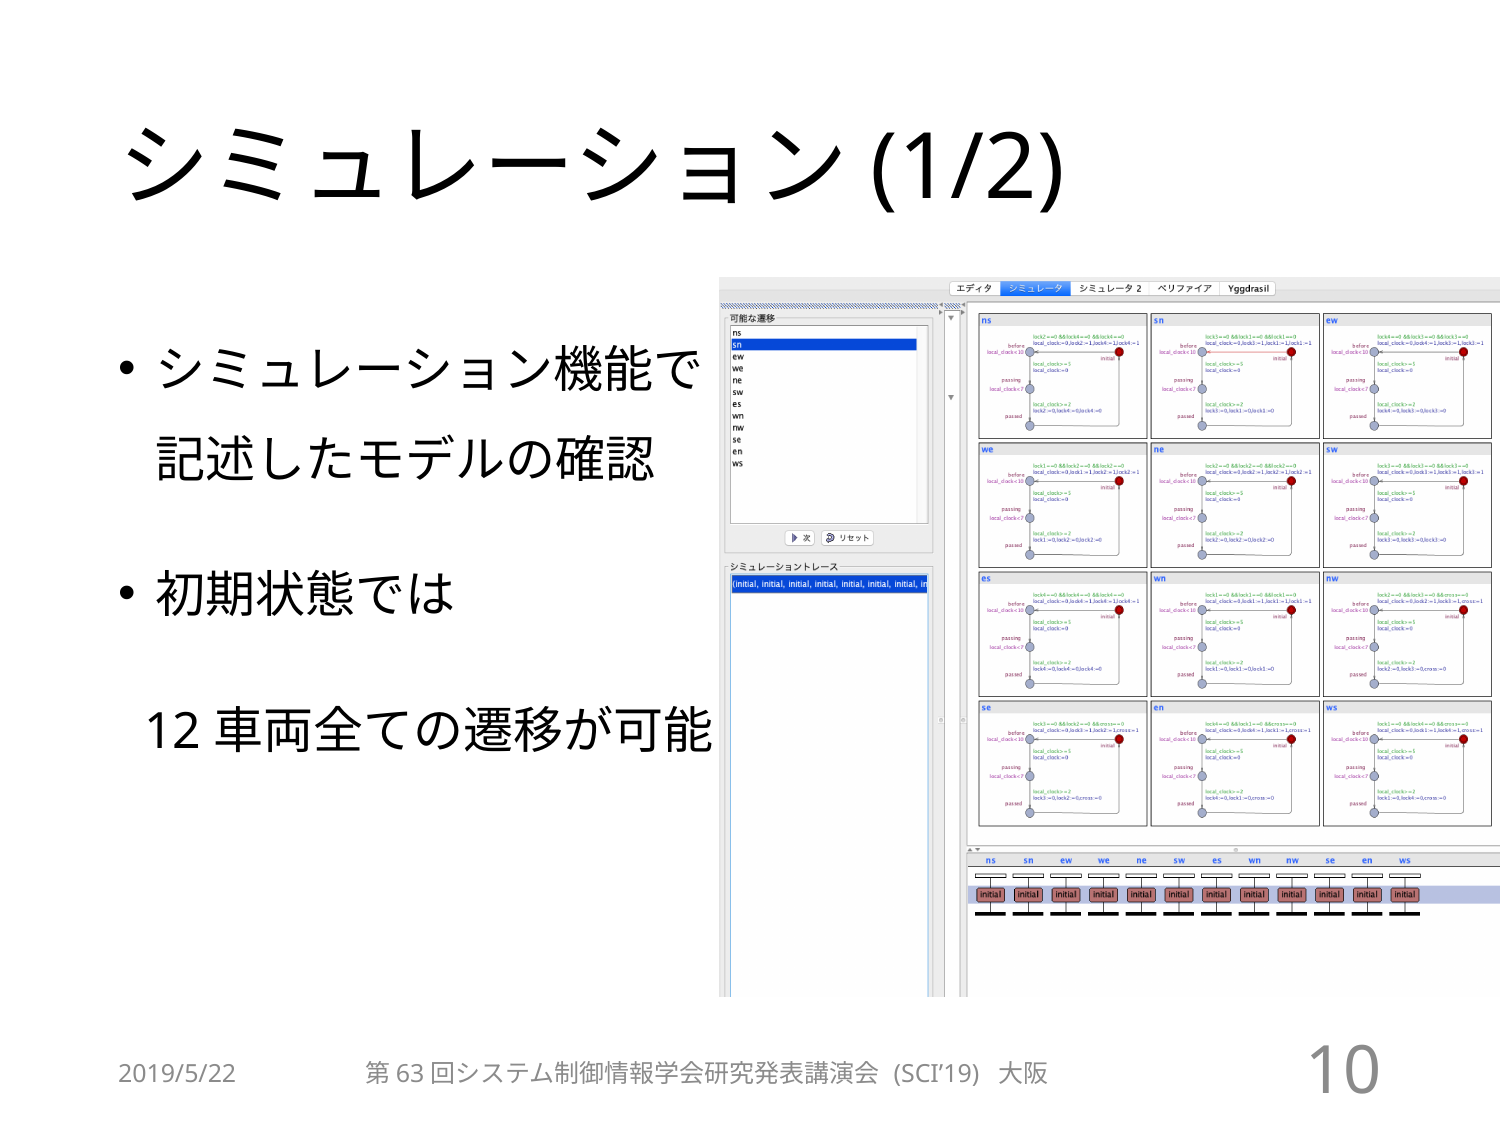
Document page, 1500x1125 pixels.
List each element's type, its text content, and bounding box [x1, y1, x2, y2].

slide_number 10 [1138, 1042, 1397, 1103]
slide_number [103, 1042, 257, 1103]
title シミュレーション(1/2) [103, 59, 1397, 278]
list シミュレーション機能で記述したモデルの確認 初期状態では 12車両全ての遷移が可能 [103, 299, 750, 1014]
picture [719, 277, 1500, 997]
footer 第63回システム制御情報学会研究発表講演会 (SCI’19) 大阪 [275, 1042, 1138, 1103]
